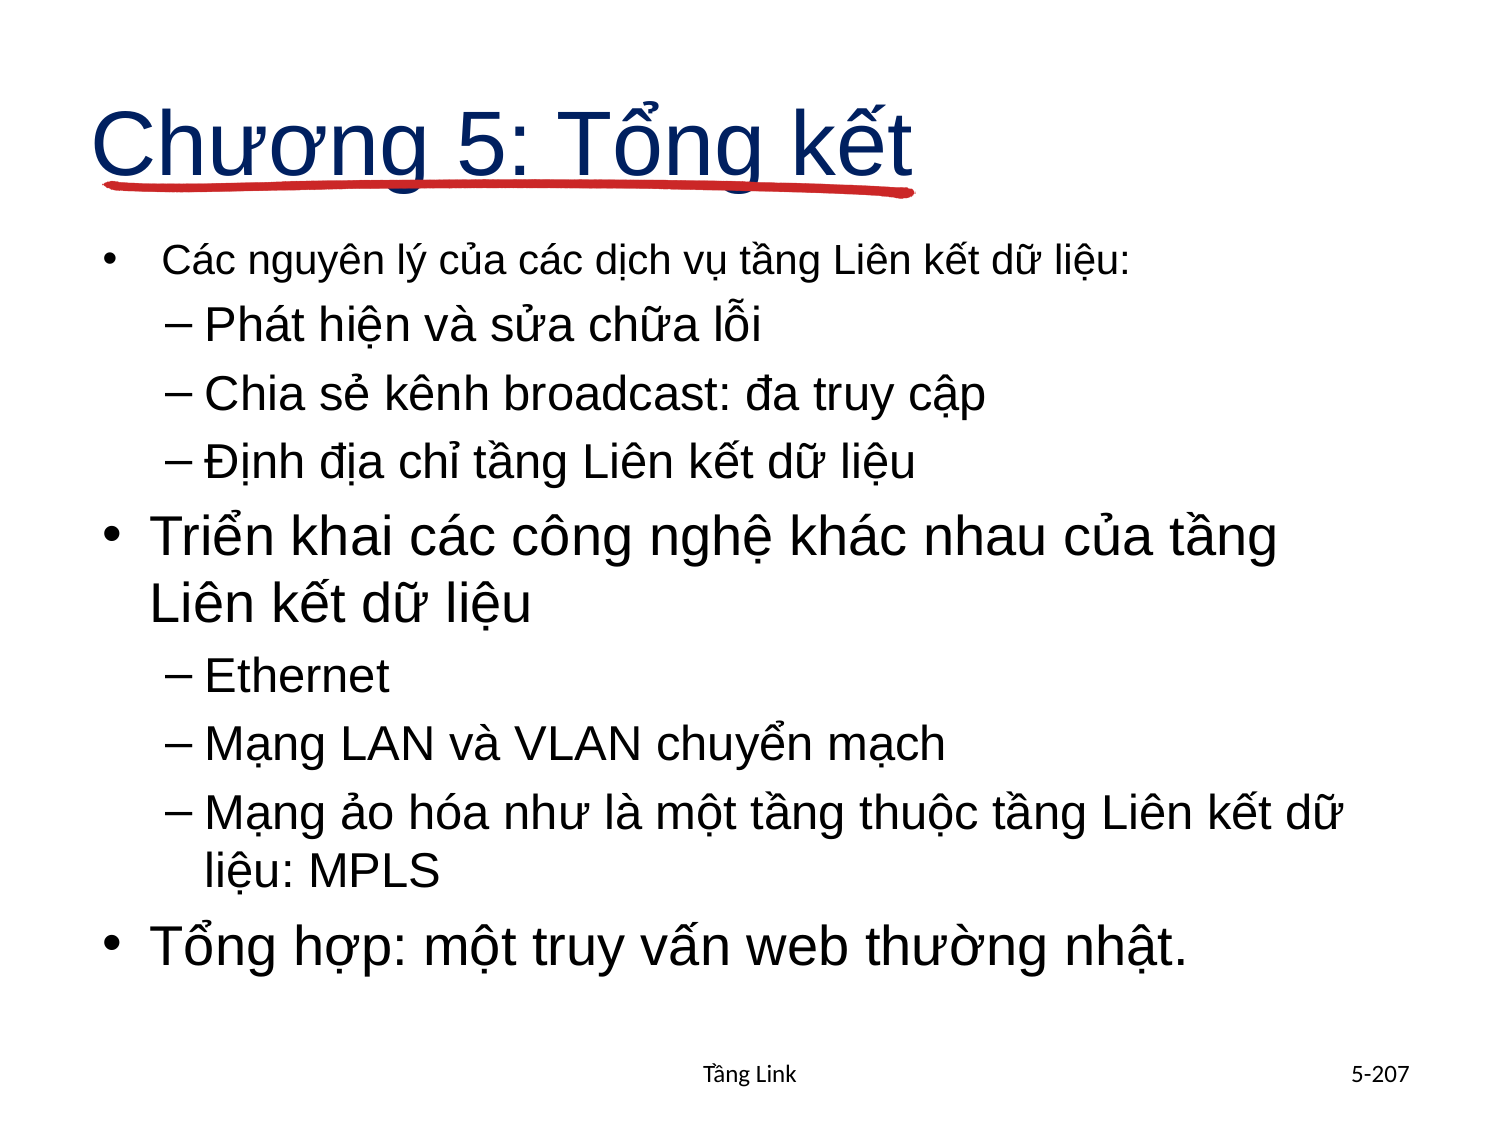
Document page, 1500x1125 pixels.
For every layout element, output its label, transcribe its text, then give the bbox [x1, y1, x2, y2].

slide_number 5- [1074, 1042, 1425, 1103]
title Chương 5: Tổng kết [75, 45, 1425, 233]
picture [99, 174, 925, 204]
list Các nguyên lý của các dịch vụ tầng Liên kết dữ liệu: Phát hiện và sửa chữa lỗi Chia sẻ kênh broadcast: đa truy cập Định địa chỉ tầng Liên kết dữ liệu Triển khai các công nghệ khác nhau của tầng Liên kết dữ liệu Ethernet Mạng LAN và VLAN chuyển mạch Mạng ảo hóa như là một tầng thuộc tầng Liên kết dữ liệu: MPLS Tổng hợp: một truy vấn web thường nhật. [87, 224, 1389, 988]
footer Tầng Link [512, 1042, 988, 1103]
